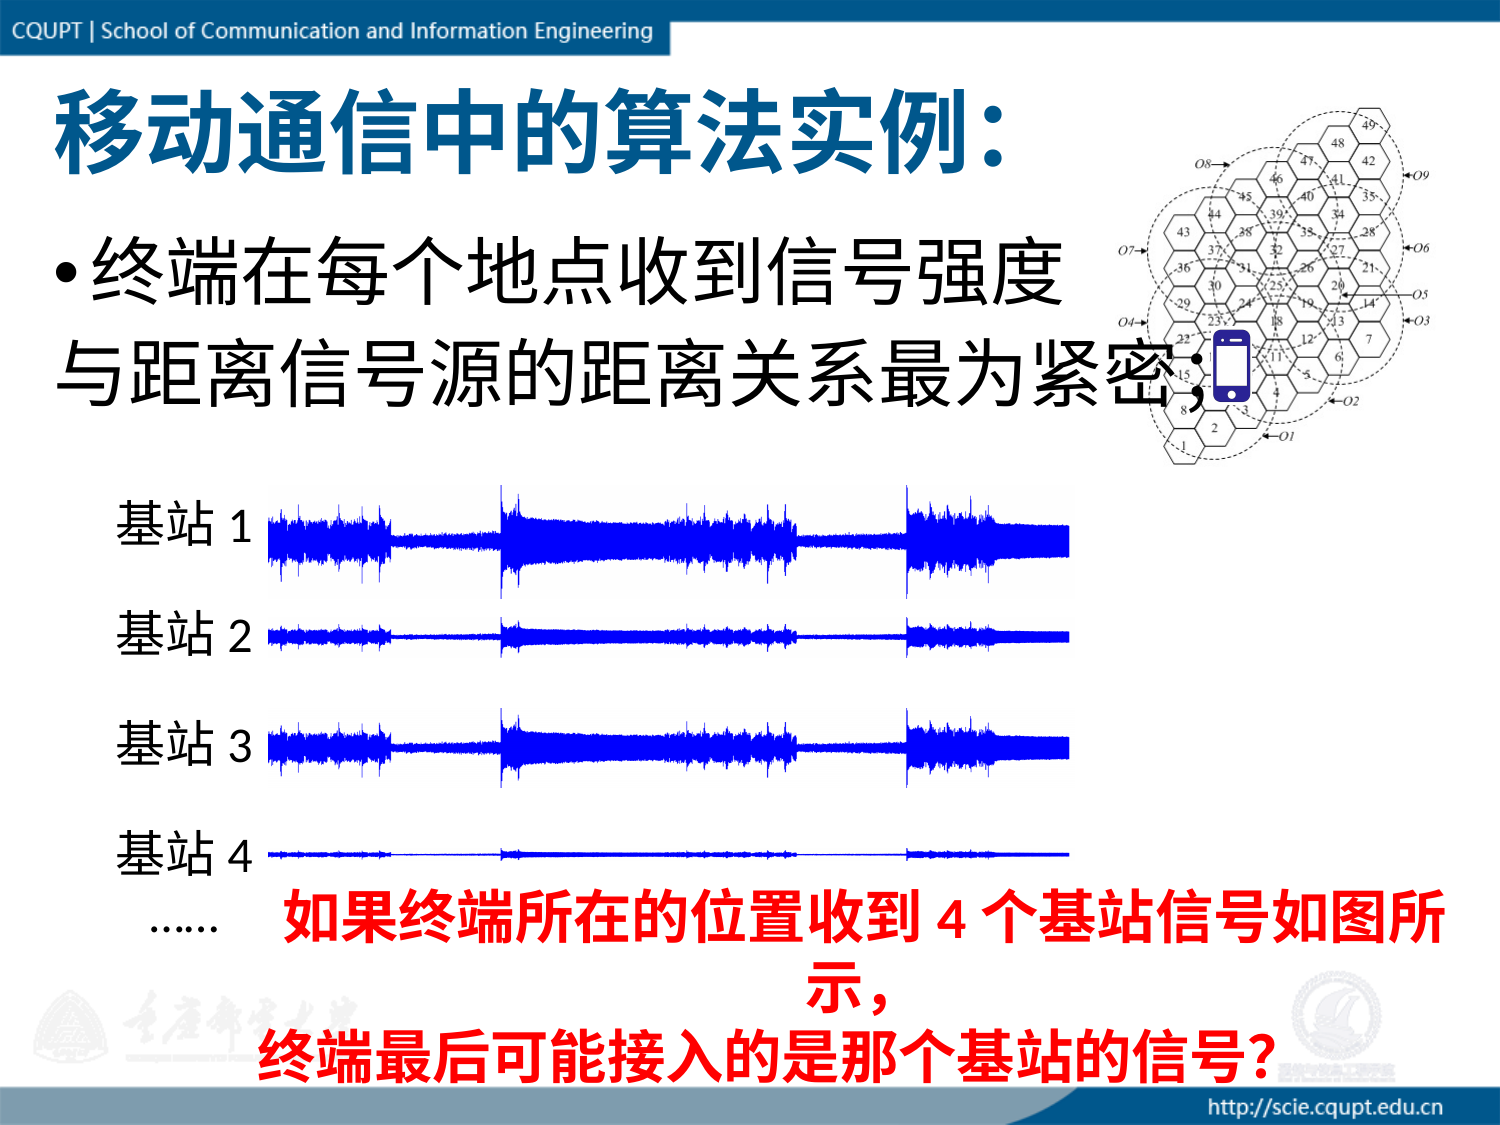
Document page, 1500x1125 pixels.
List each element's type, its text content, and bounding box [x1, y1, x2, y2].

picture [0, 0, 1500, 1125]
text_box 如果终端所在的位置收到4个基站信号如图所示， 终端最后可能接入的是那个基站的信号？ [242, 872, 1486, 1098]
text_box 基站1 基站2 基站3 基站4 …… [100, 485, 268, 950]
title 移动通信中的算法实例： [38, 59, 1417, 215]
list 终端在每个地点收到信号强度 与距离信号源的距离关系最为紧密； [38, 227, 1417, 1080]
